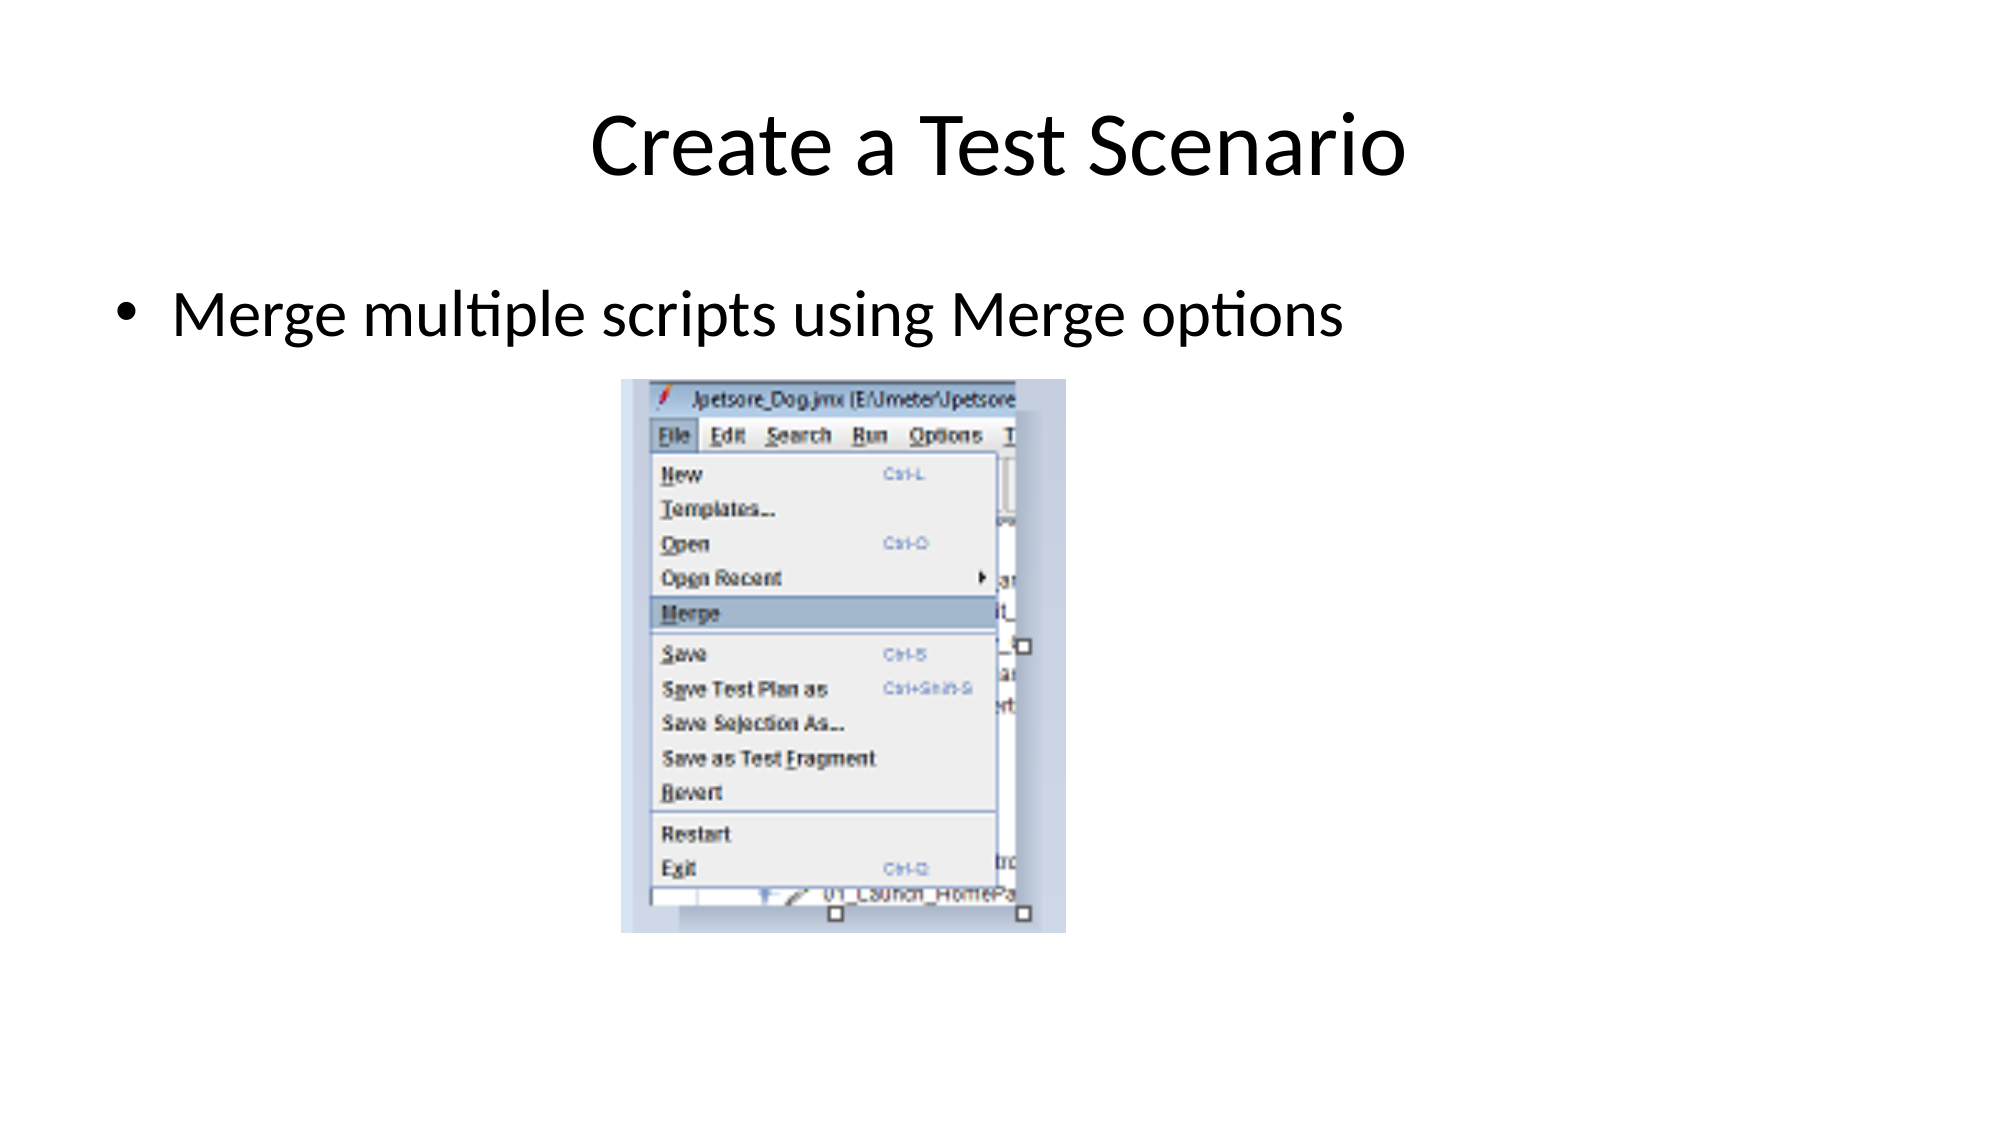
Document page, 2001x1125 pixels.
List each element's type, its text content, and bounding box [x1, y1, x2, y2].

picture [621, 379, 1066, 933]
list Merge multiple scripts using Merge options [99, 262, 1900, 1005]
title Create a Test Scenario [99, 45, 1900, 233]
